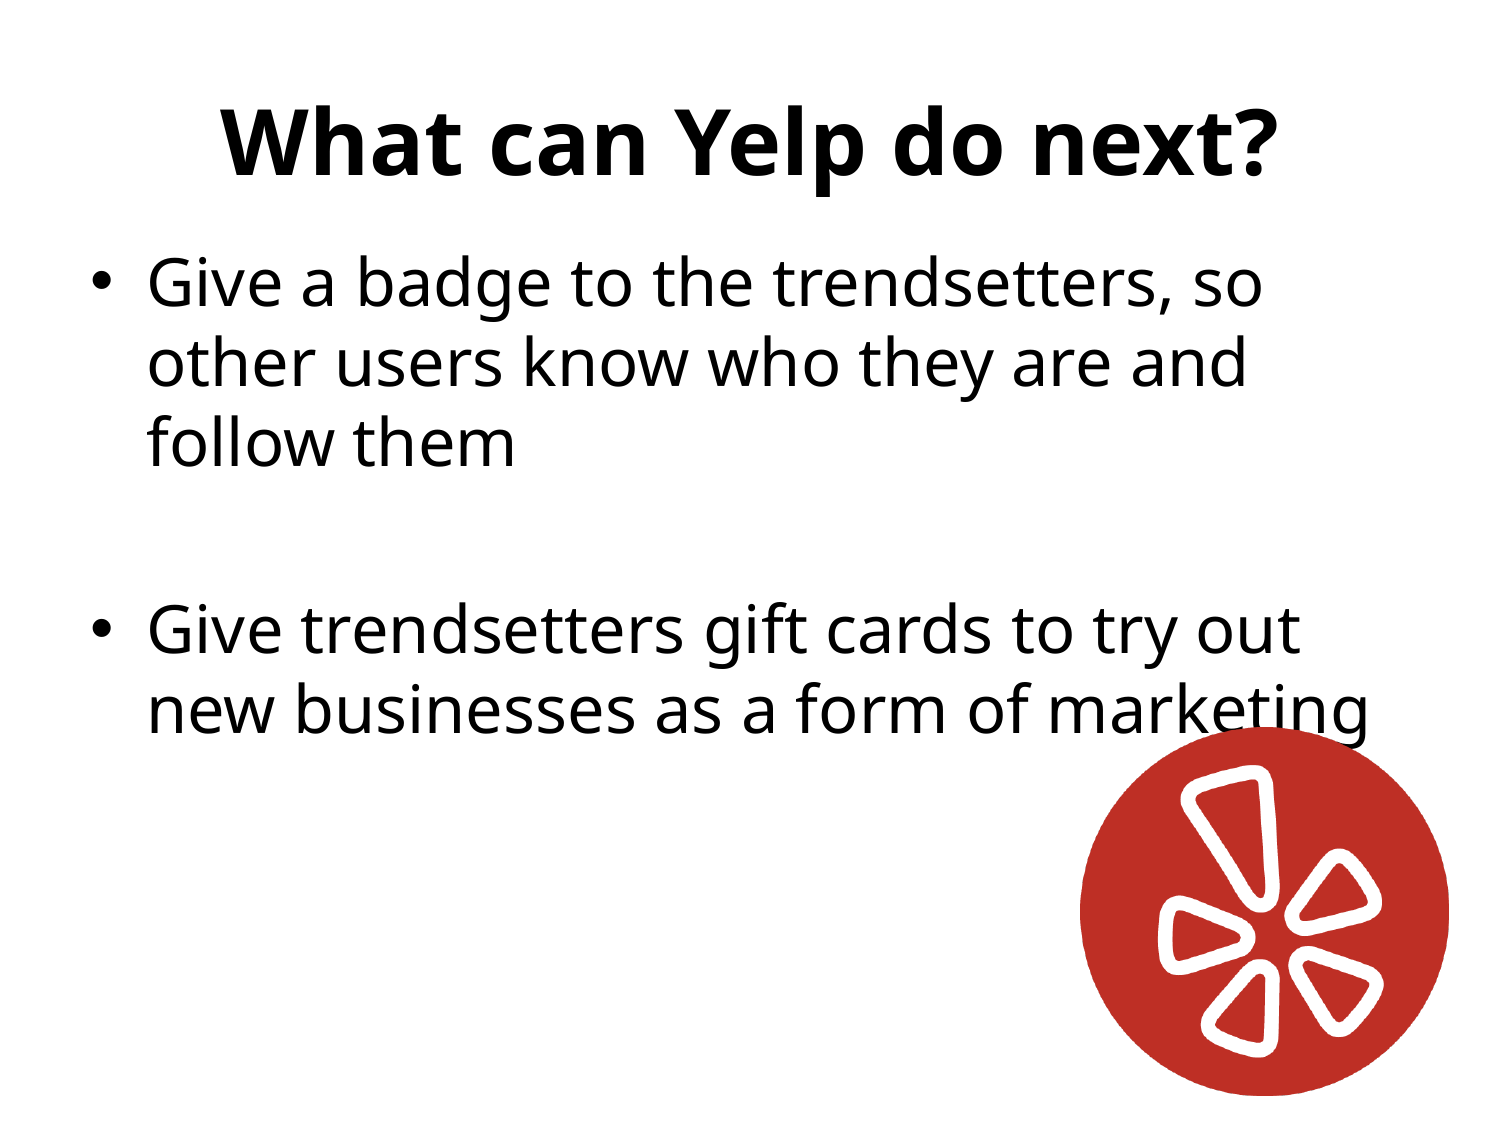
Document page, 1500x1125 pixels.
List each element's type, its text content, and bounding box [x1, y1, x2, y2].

list Give a badge to the trendsetters, so other users know who they are and follow them Give trendsetters gift cards to try out new businesses as a form of marketing [75, 232, 1425, 1060]
title What can Yelp do next? [75, 45, 1425, 232]
picture [1080, 727, 1450, 1097]
